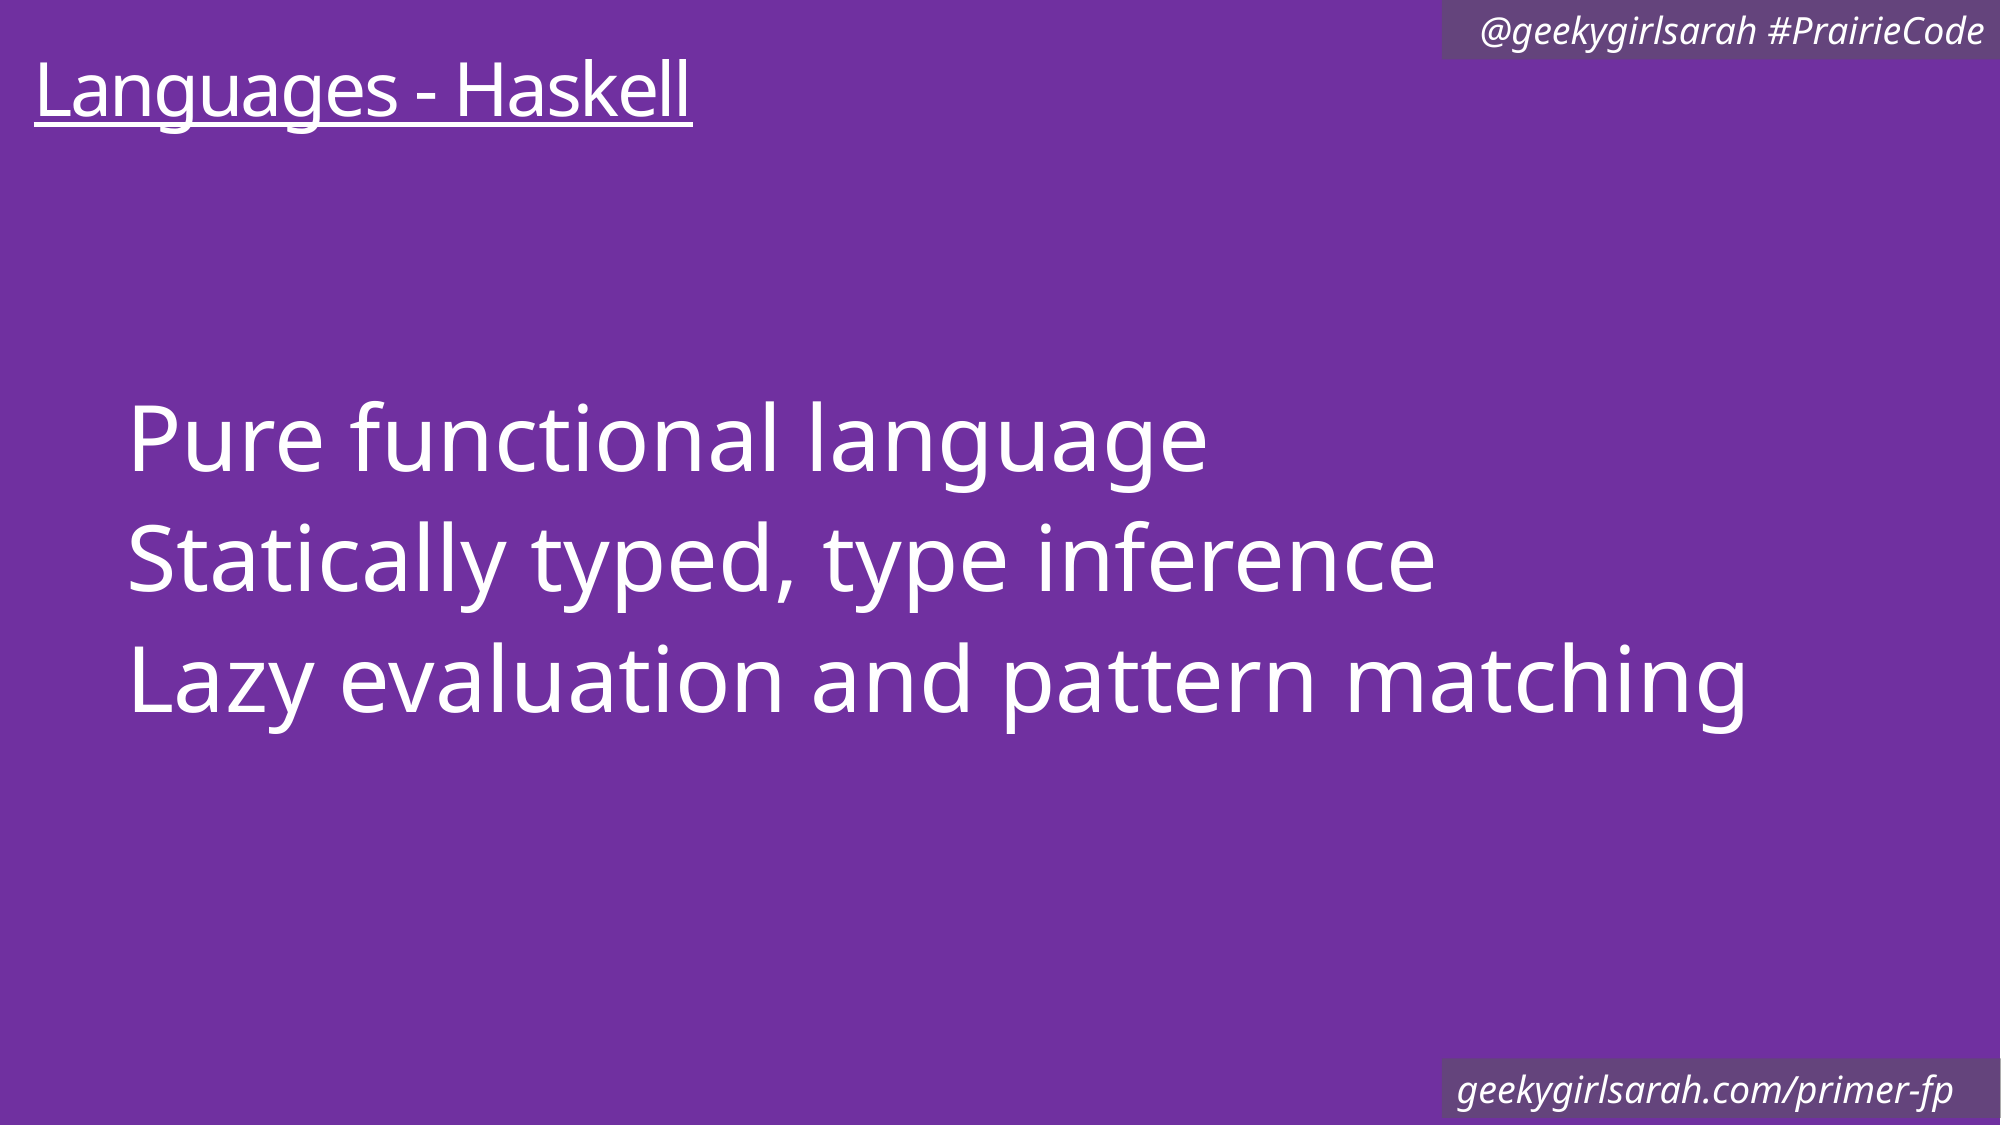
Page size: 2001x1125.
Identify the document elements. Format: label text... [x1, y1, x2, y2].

list Pure functional language Statically typed, type inference Lazy evaluation and pattern matching [111, 179, 1876, 948]
title Languages - Haskell [18, 6, 1875, 180]
